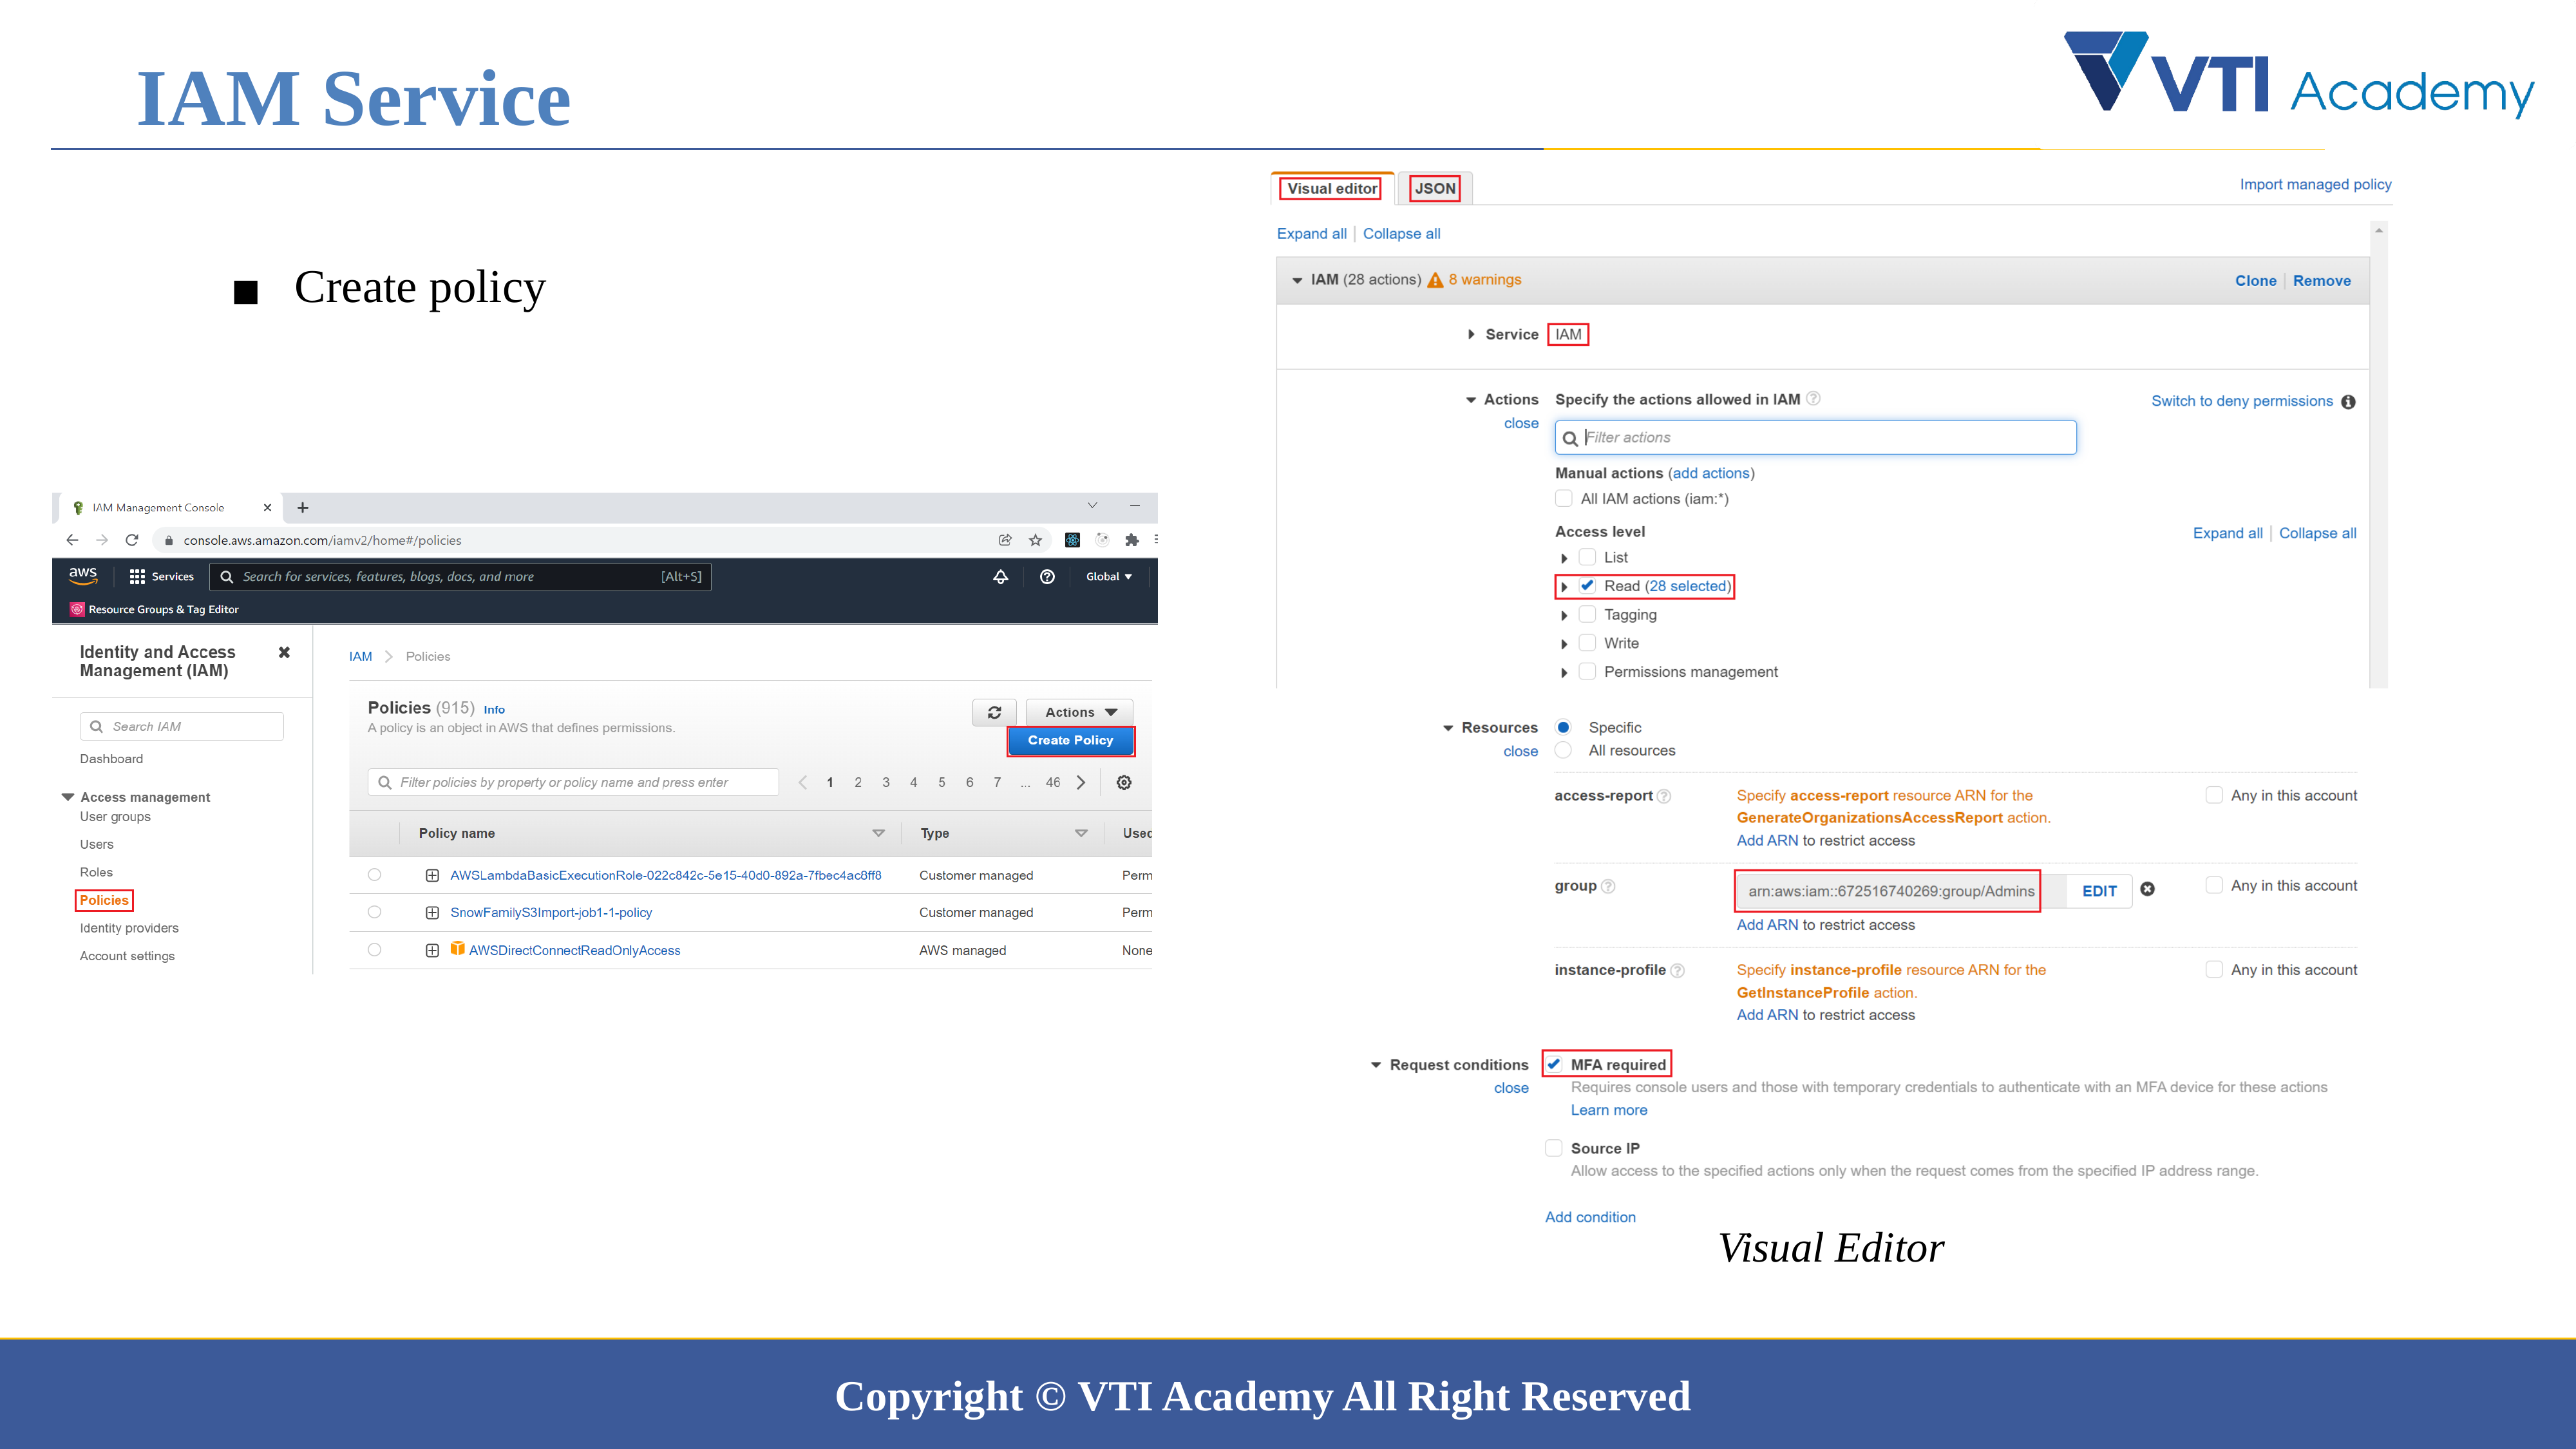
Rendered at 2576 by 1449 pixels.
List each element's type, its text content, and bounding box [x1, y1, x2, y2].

text_box Create policy [126, 250, 649, 368]
picture [1264, 162, 2400, 1235]
picture [2034, 0, 2576, 149]
picture [52, 492, 1159, 975]
text_box IAM Service [126, 60, 1329, 126]
text_box Visual Editor [1502, 1240, 2161, 1276]
